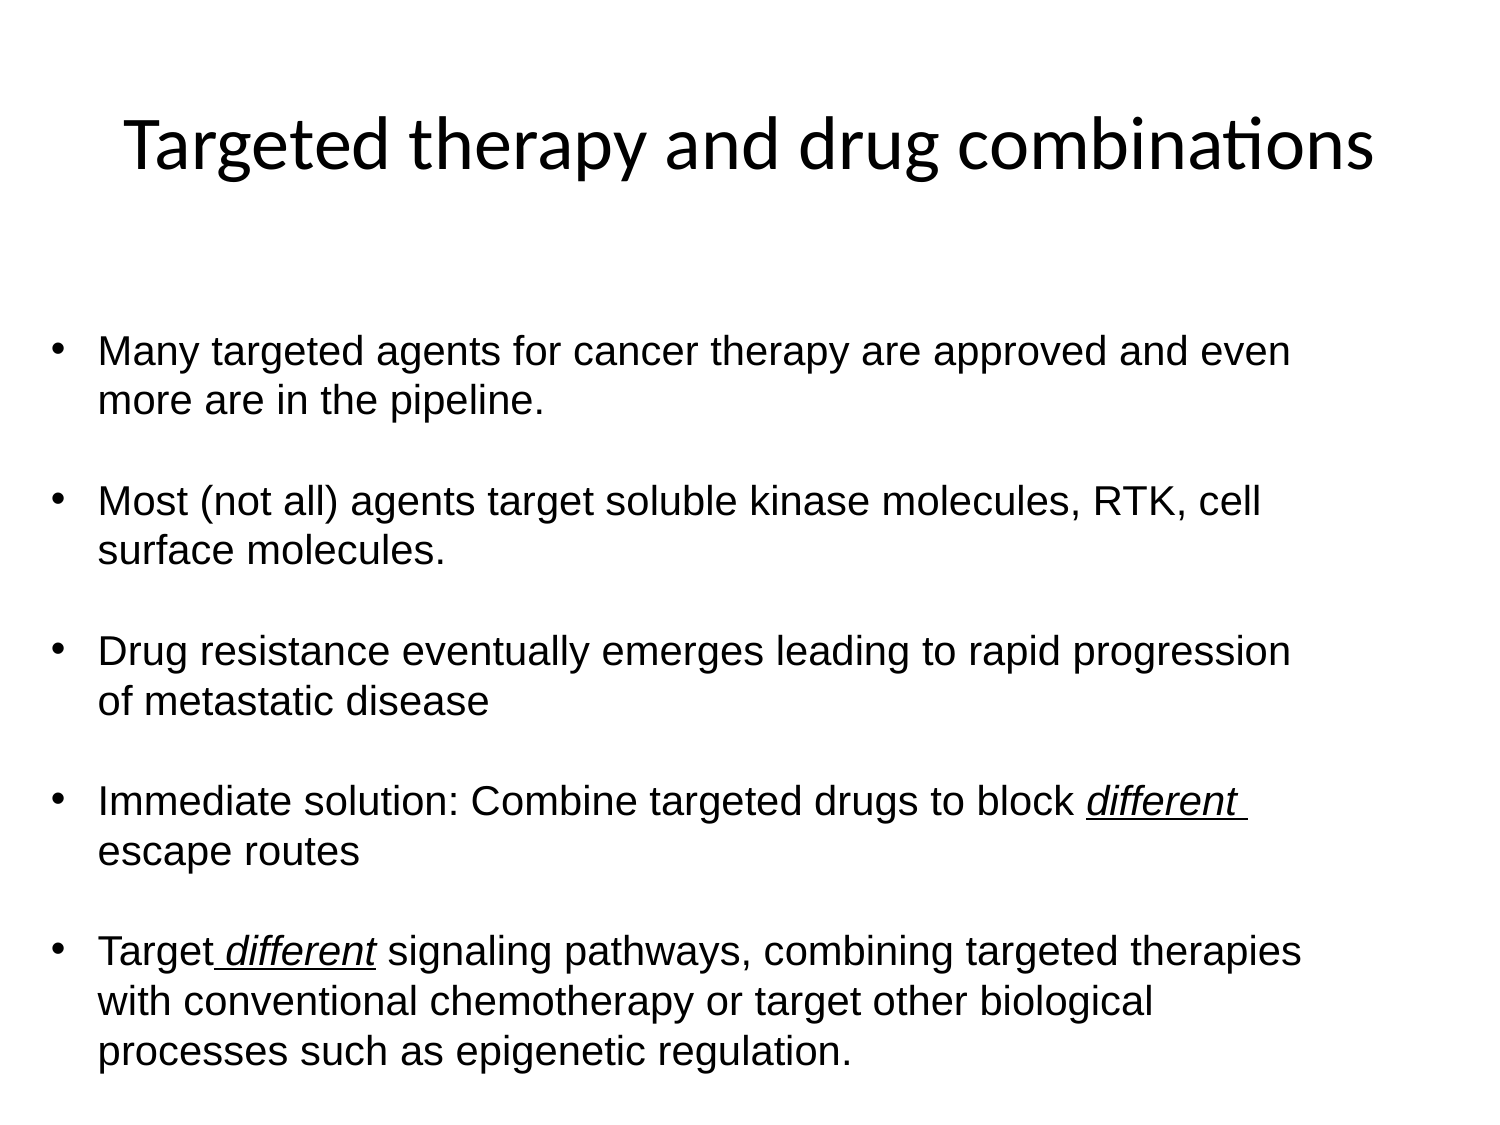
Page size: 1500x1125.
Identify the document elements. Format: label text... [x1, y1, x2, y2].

text_box Many targeted agents for cancer therapy are approved and even more are in the pipeline. Most (not all) agents target soluble kinase molecules, RTK, cell surface molecules. Drug resistance eventually emerges leading to rapid progression of metastatic disease Immediate solution: Combine targeted drugs to block different escape routes Target different signaling pathways, combining targeted therapies with conventional chemotherapy or target other biological processes such as epigenetic regulation. [36, 315, 1323, 1081]
title Targeted therapy and drug combinations [75, 45, 1425, 233]
